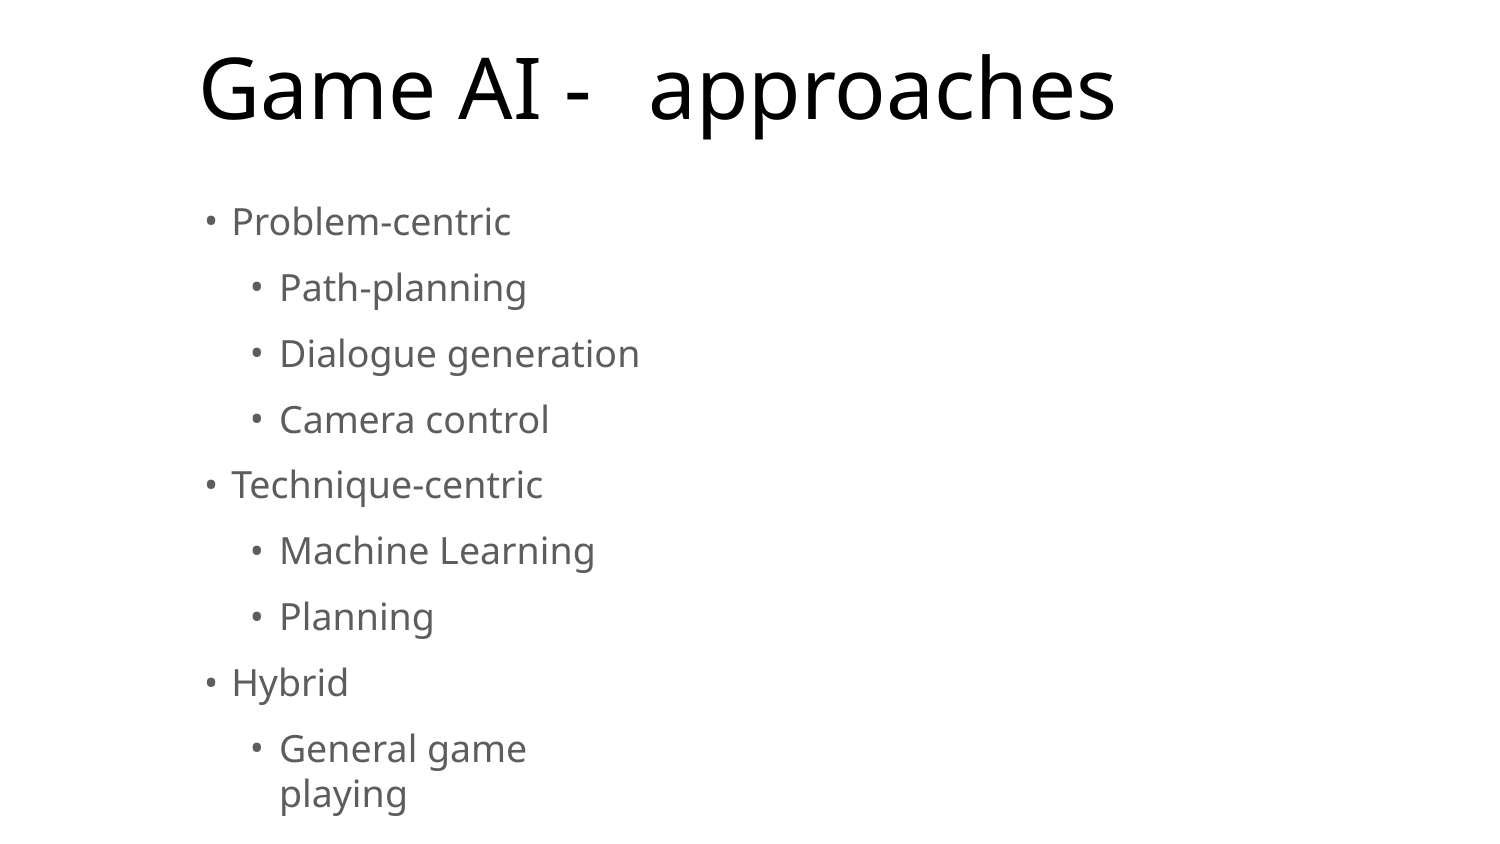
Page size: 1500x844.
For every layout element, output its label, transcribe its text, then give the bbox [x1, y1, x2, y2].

title Game AI - approaches [196, 32, 1436, 120]
text_box Problem-centric Path-planning Dialogue generation Camera control Technique-centric Machine Learning Planning Hybrid General game playing [187, 196, 658, 689]
